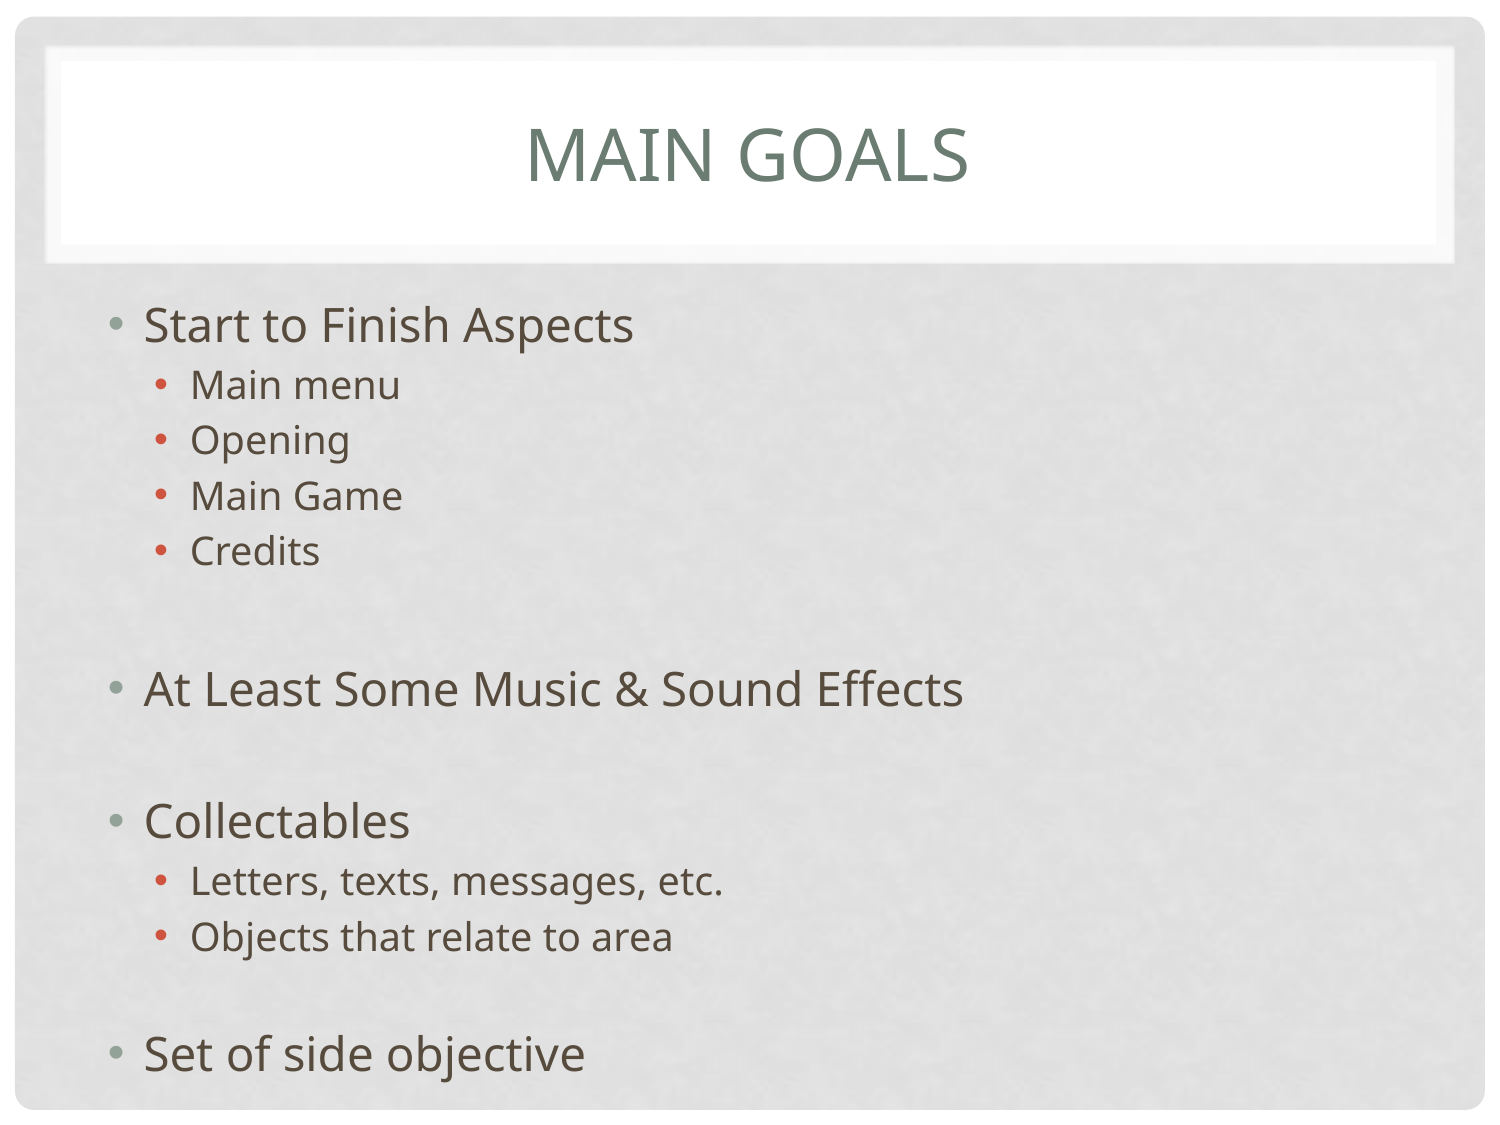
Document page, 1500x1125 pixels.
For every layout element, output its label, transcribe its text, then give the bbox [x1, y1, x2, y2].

title Main Goals [69, 66, 1425, 238]
list Start to Finish Aspects Main menu Opening Main Game Credits At Least Some Music & Sound Effects Collectables Letters, texts, messages, etc. Objects that relate to area Set of side objective [75, 287, 1425, 1090]
